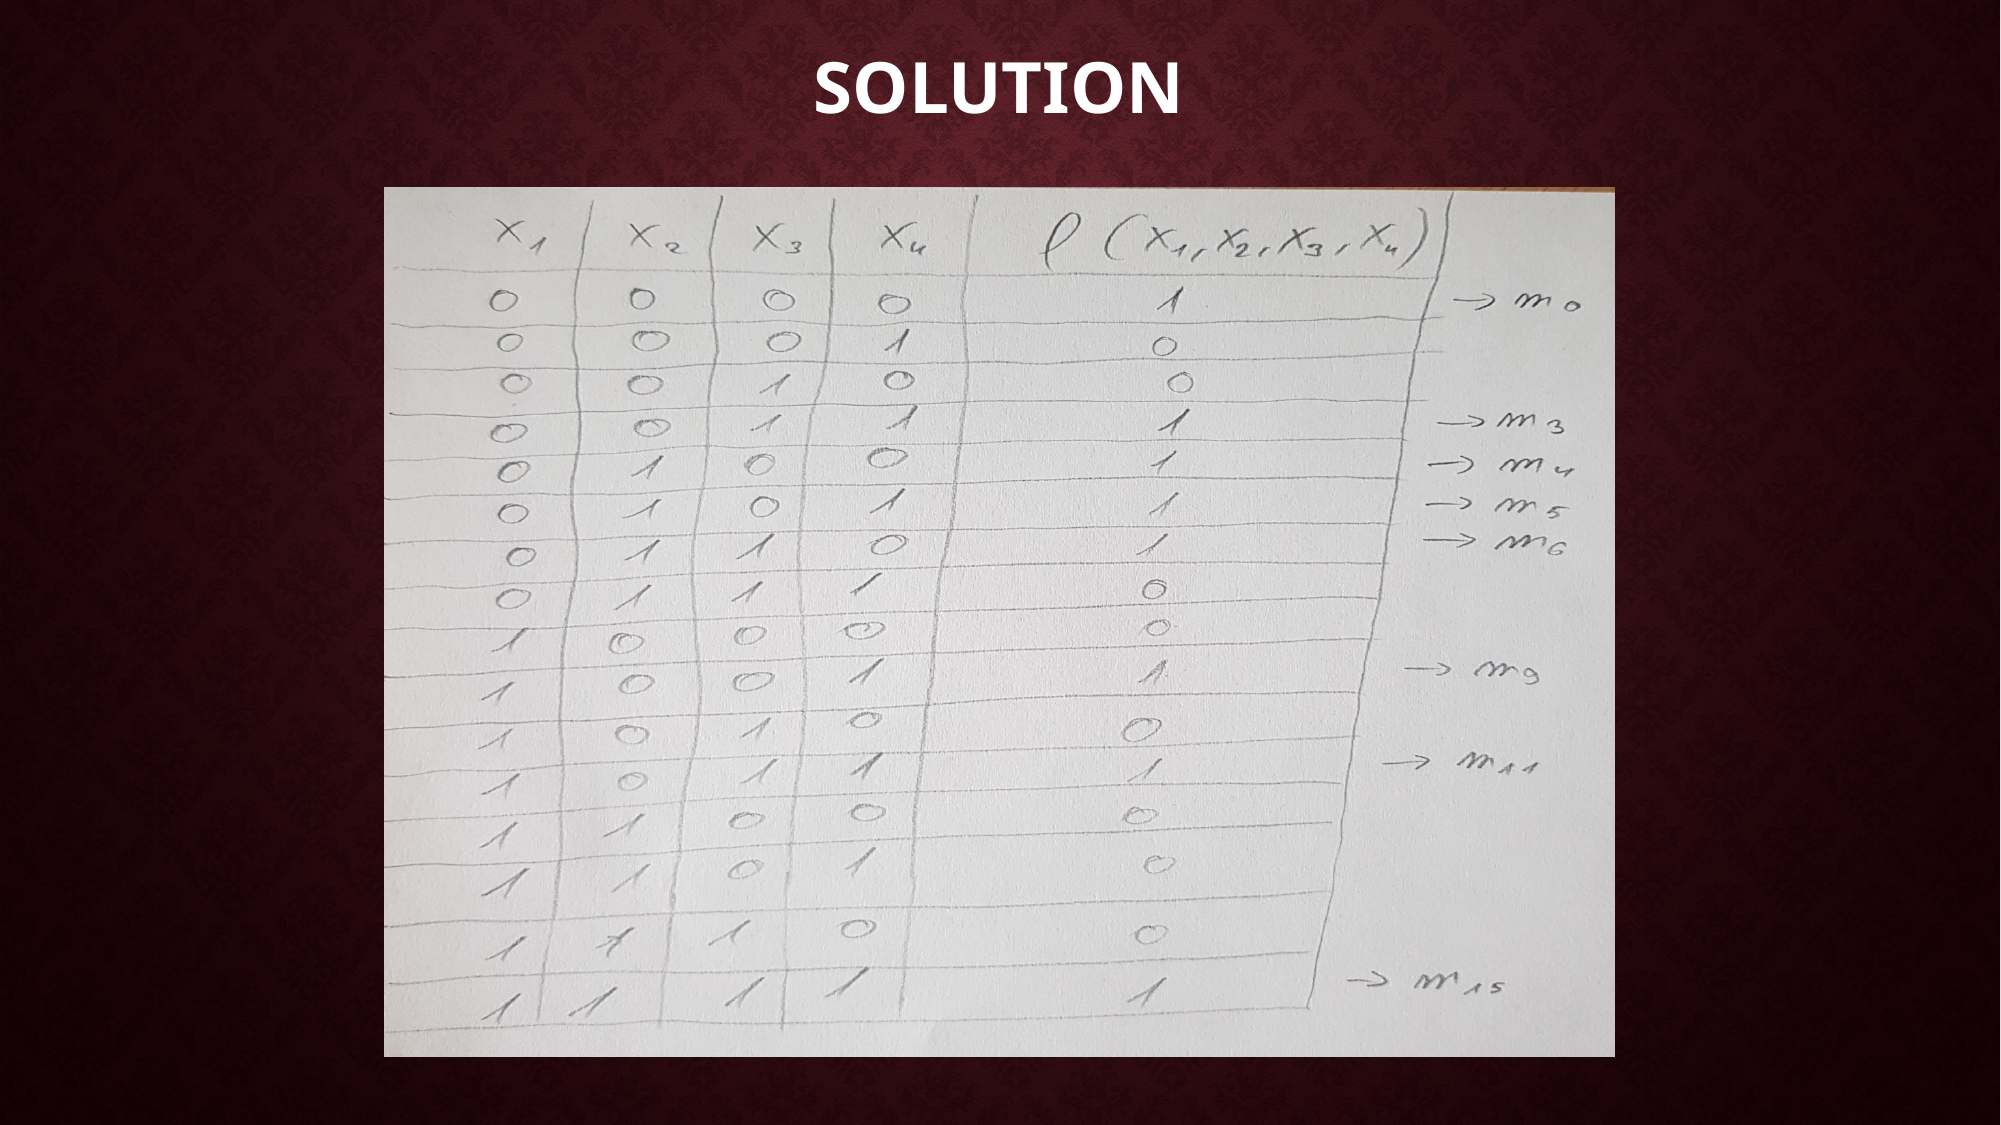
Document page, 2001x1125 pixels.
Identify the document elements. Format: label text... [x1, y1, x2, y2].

picture [383, 186, 1615, 1057]
title Solution [149, 42, 1849, 138]
list [149, 138, 1849, 1106]
